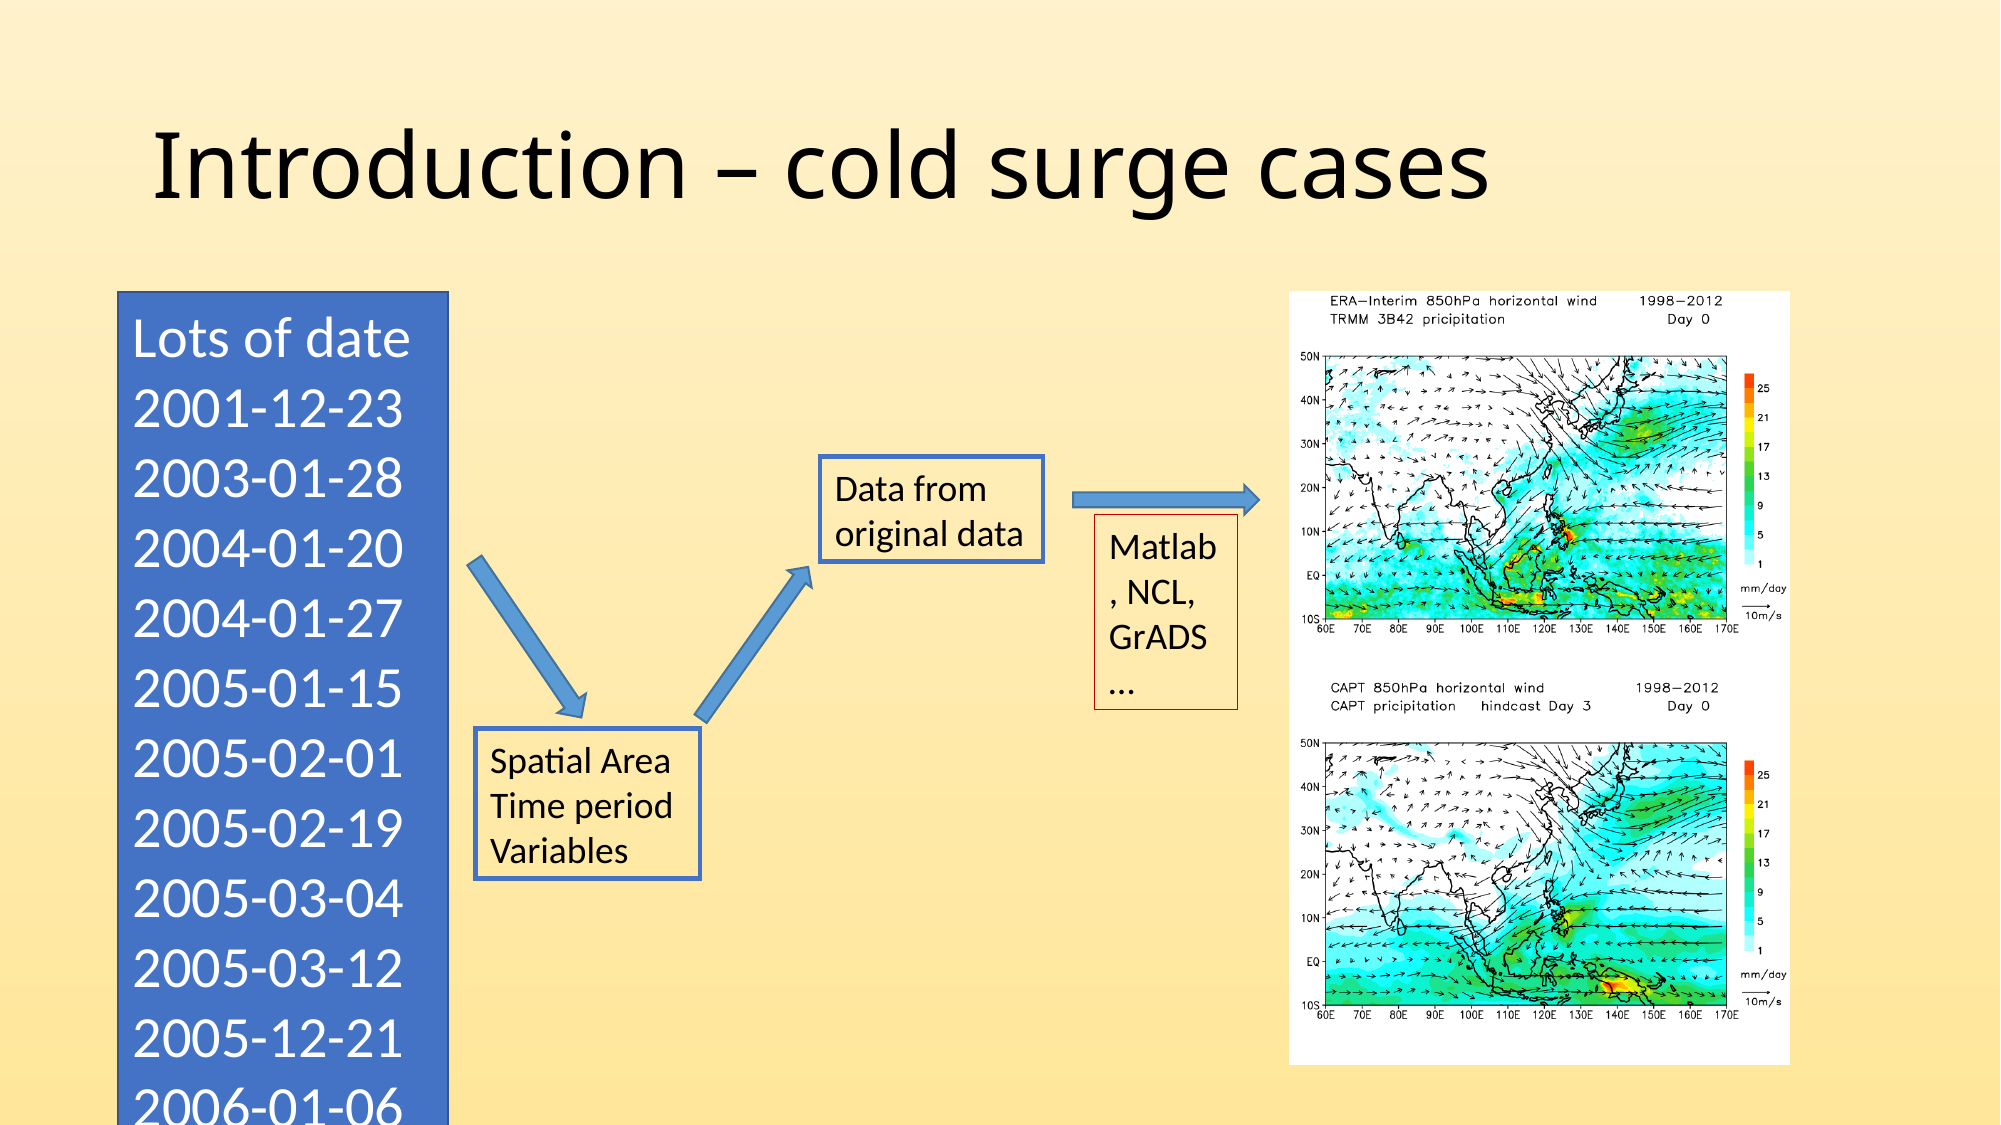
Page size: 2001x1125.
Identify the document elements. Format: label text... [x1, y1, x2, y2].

text_box Data from original data [819, 456, 1044, 562]
text_box Matlab, NCL, GrADS… [1094, 514, 1238, 710]
picture [1289, 291, 1790, 1065]
text_box [693, 565, 814, 725]
text_box Spatial Area Time period Variables [474, 728, 701, 879]
title Introduction – cold surge cases [137, 59, 1863, 278]
text_box [1072, 482, 1261, 518]
text_box [465, 554, 588, 719]
text_box Lots of date 2001-12-23 2003-01-28 2004-01-20 2004-01-27 2005-01-15 2005-02-01 2005-02-19 2005-03-04 2005-03-12 2005-12-21 2006-01-06 2007-01-28 2007-02-01 2008-02-09 2008-02-11 2009-01-09 2009-01-13 2009-01-24 2009-12-20 2010-01-12 2010-02-18 [117, 291, 449, 1125]
